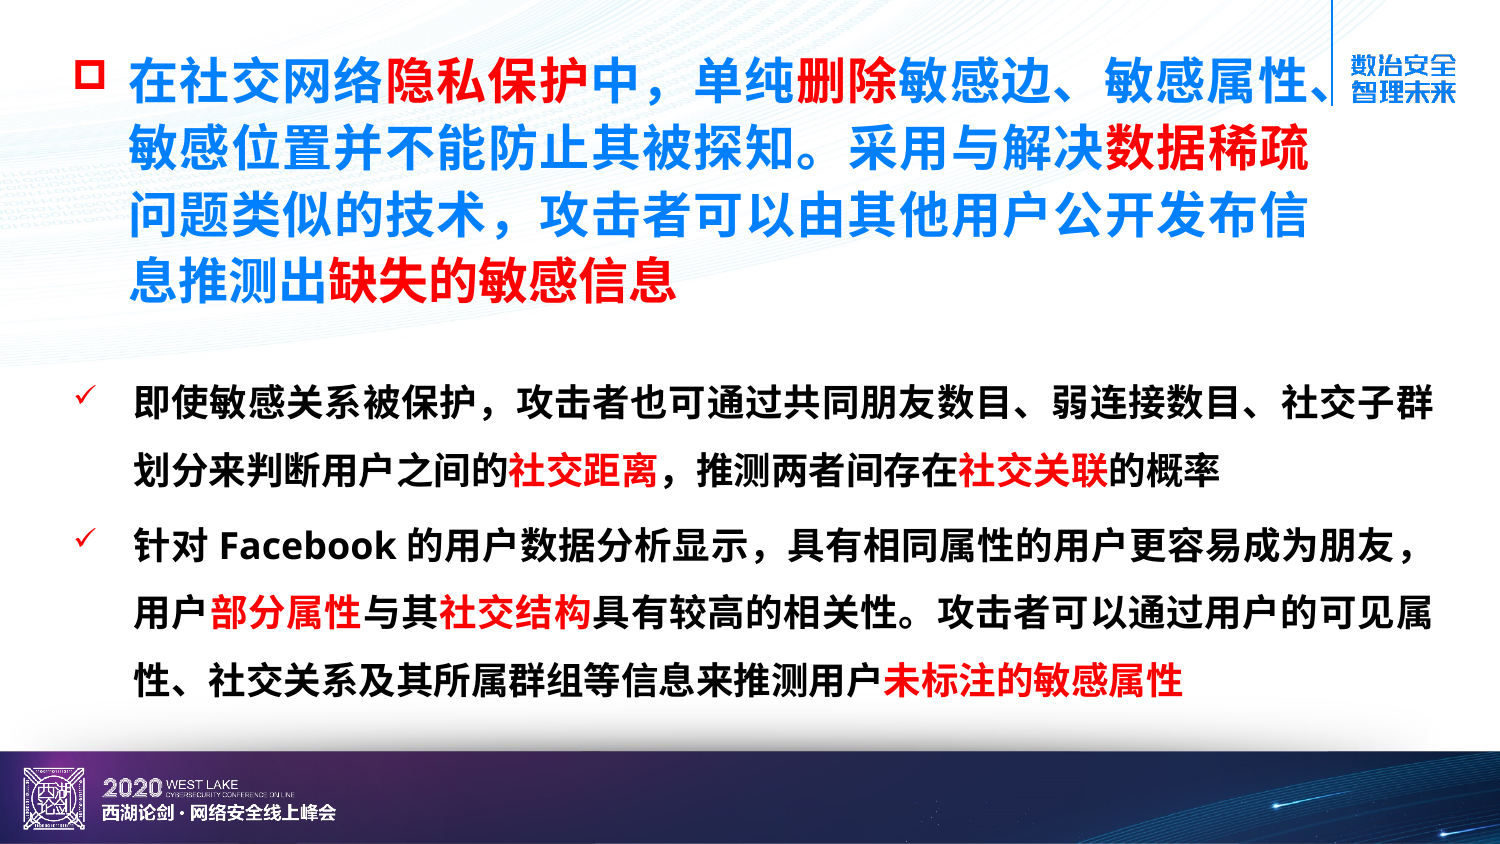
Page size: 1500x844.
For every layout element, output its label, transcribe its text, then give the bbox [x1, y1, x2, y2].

text_box 在社交网络隐私保护中，单纯删除敏感边、敏感属性、敏感位置并不能防止其被探知。采用与解决数据稀疏问题类似的技术，攻击者可以由其他用户公开发布信息推测出缺失的敏感信息 [57, 35, 1325, 318]
text_box 即使敏感关系被保护，攻击者也可通过共同朋友数目、弱连接数目、社交子群划分来判断用户之间的社交距离，推测两者间存在社交关联的概率 针对Facebook的用户数据分析显示，具有相同属性的用户更容易成为朋友，用户部分属性与其社交结构具有较高的相关性。攻击者可以通过用户的可见属性、社交关系及其所属群组等信息来推测用户未标注的敏感属性 [0, 349, 1449, 709]
picture [0, 0, 1500, 844]
